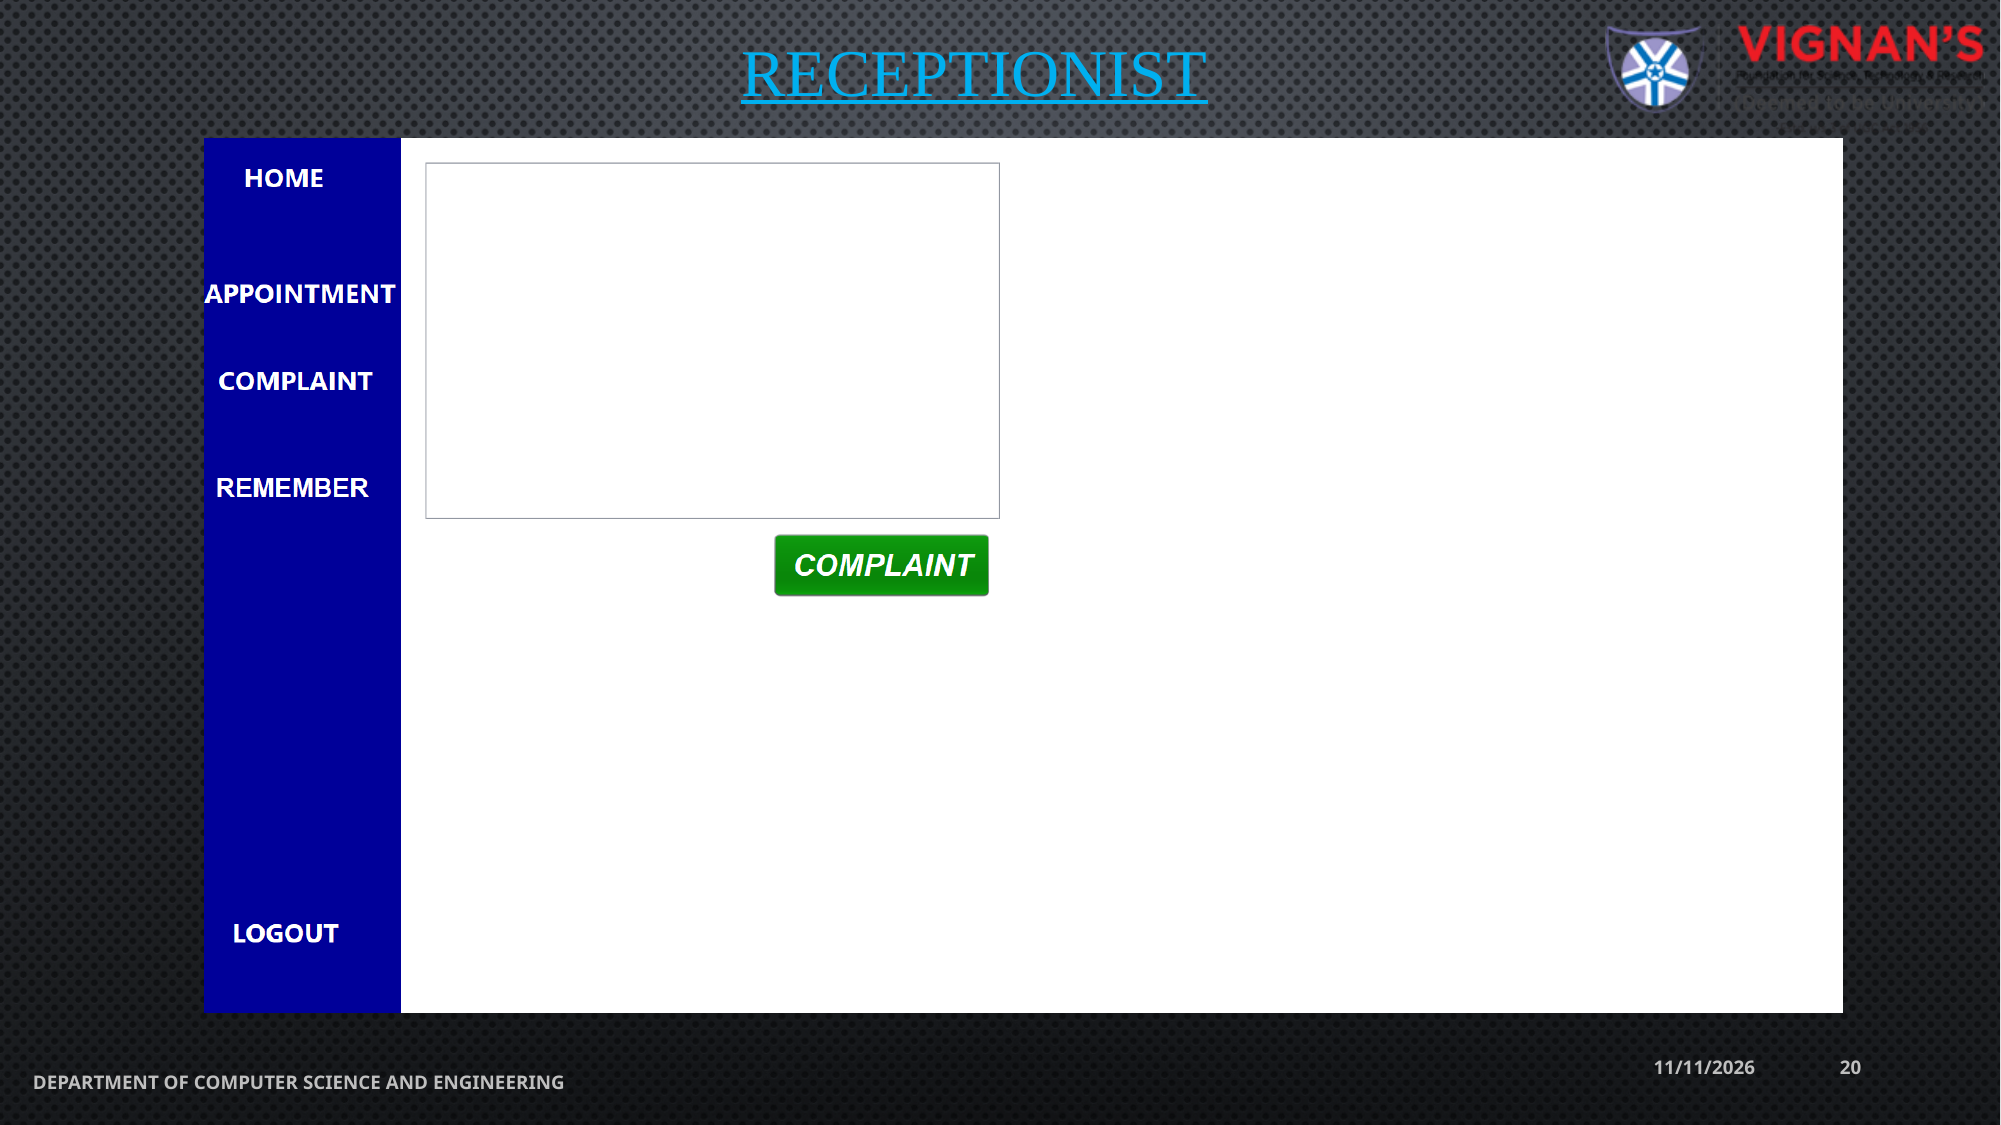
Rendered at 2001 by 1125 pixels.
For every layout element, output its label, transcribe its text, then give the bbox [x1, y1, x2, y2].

picture [0, 0, 2001, 1125]
text_box receptionist [18, 12, 1931, 127]
text_box 01/04/2022 [1507, 1039, 1770, 1099]
text_box 19 [1785, 1039, 1877, 1099]
text_box DEPARTMENT OF COMPUTER SCIENCE AND ENGINEERING [18, 1052, 1256, 1112]
